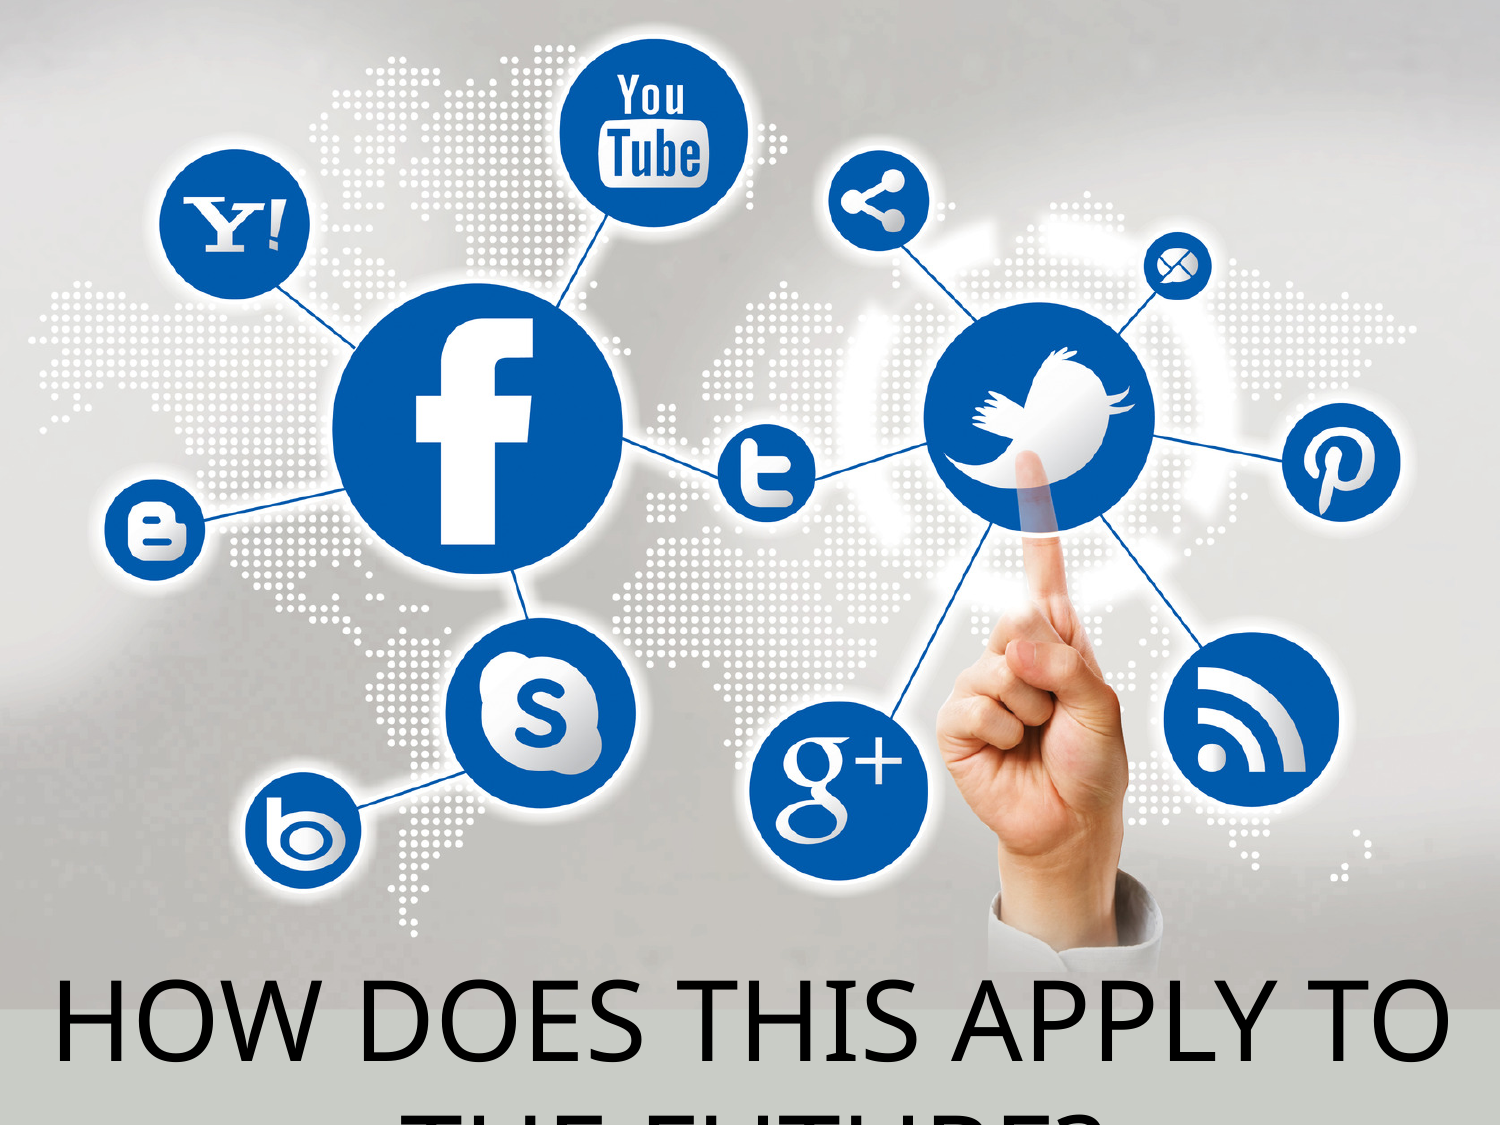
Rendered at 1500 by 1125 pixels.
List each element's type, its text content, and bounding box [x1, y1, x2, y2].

text_box HOW DOES THIS APPLY TO THE FUTURE? [2, 1018, 1500, 1125]
picture [0, 0, 1500, 1010]
